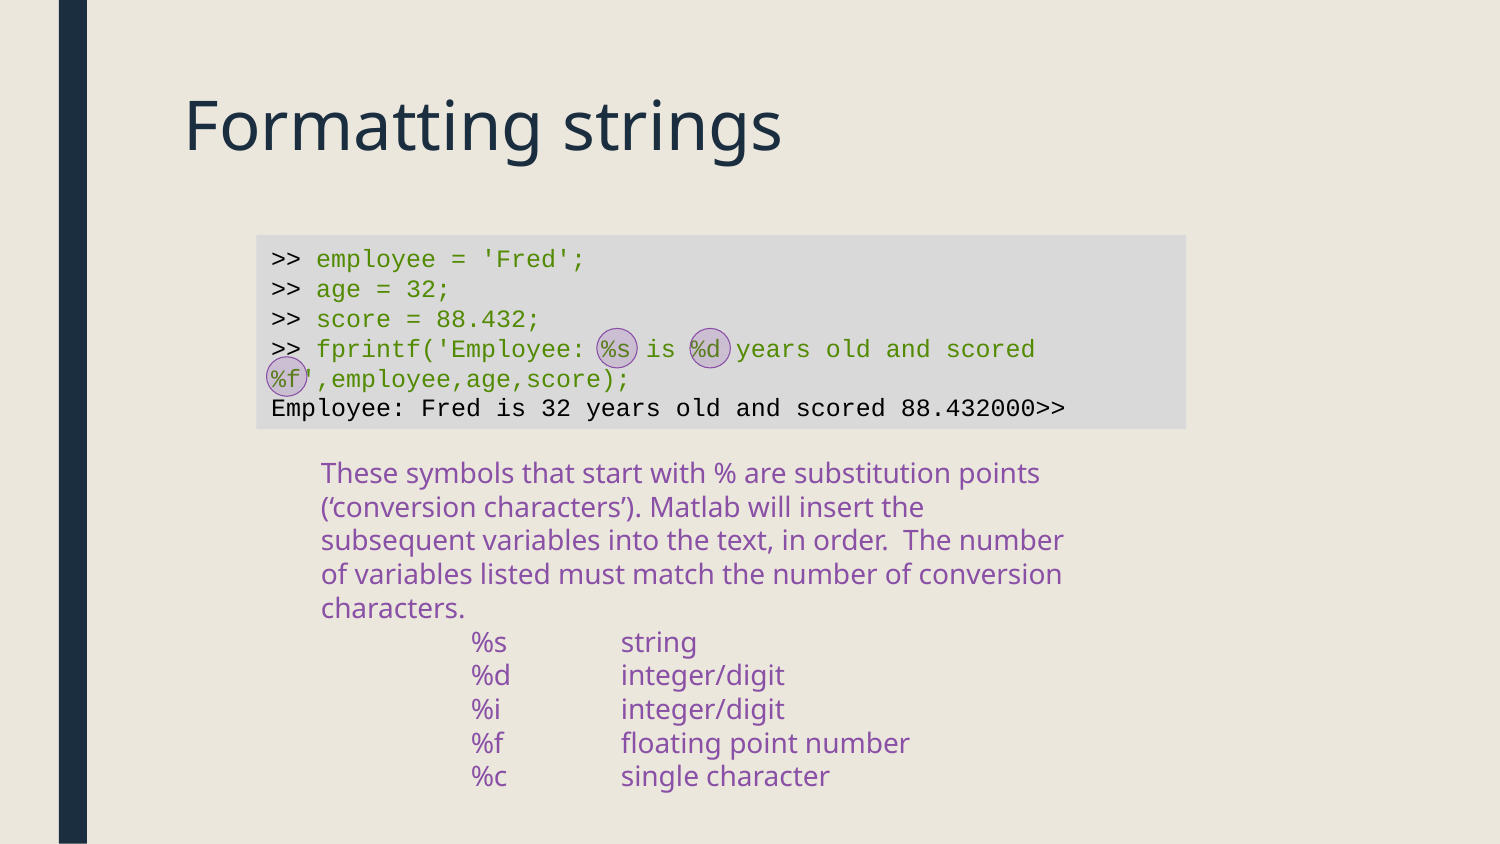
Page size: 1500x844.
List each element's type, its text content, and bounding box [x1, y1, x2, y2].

text_box These symbols that start with % are substitution points (‘conversion characters’). Matlab will insert the subsequent variables into the text, in order. The number of variables listed must match the number of conversion characters. %s string %d integer/digit %i integer/digit %f floating point number %c single character [306, 447, 1080, 800]
text_box [265, 356, 308, 397]
text_box [596, 327, 638, 369]
title Formatting strings [168, 84, 1351, 268]
text_box [689, 327, 731, 369]
text_box >> employee = 'Fred'; >> age = 32; >> score = 88.432; >> fprintf('Employee: %s is %d years old and scored %f',employee,age,score); Employee: Fred is 32 years old and scored 88.432000>> [256, 234, 1187, 430]
